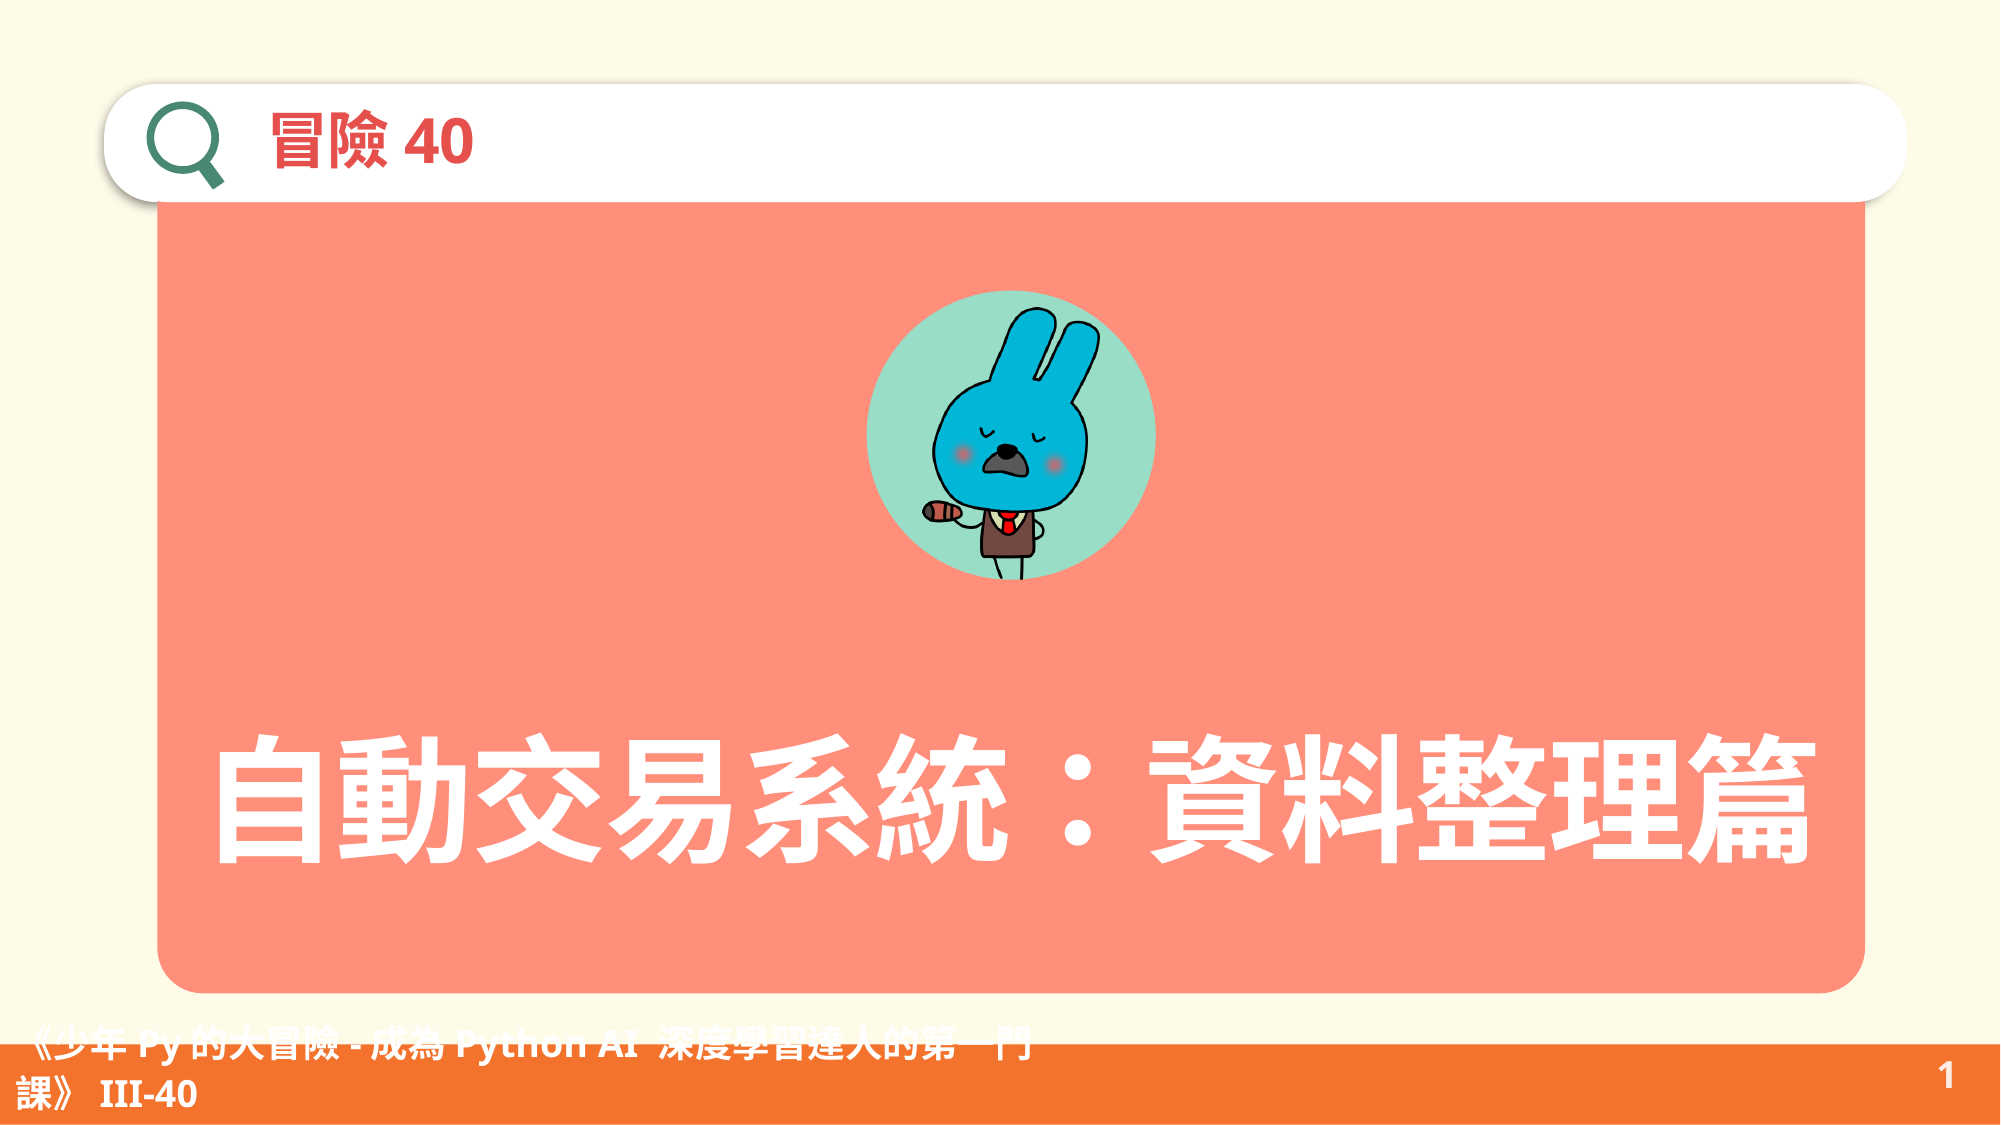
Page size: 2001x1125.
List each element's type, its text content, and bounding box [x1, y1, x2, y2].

slide_number 1 [1912, 1047, 1982, 1111]
picture [922, 307, 1100, 580]
list 自動交易系統：資料整理篇 [160, 736, 1863, 888]
list 冒險40 [257, 106, 1838, 185]
